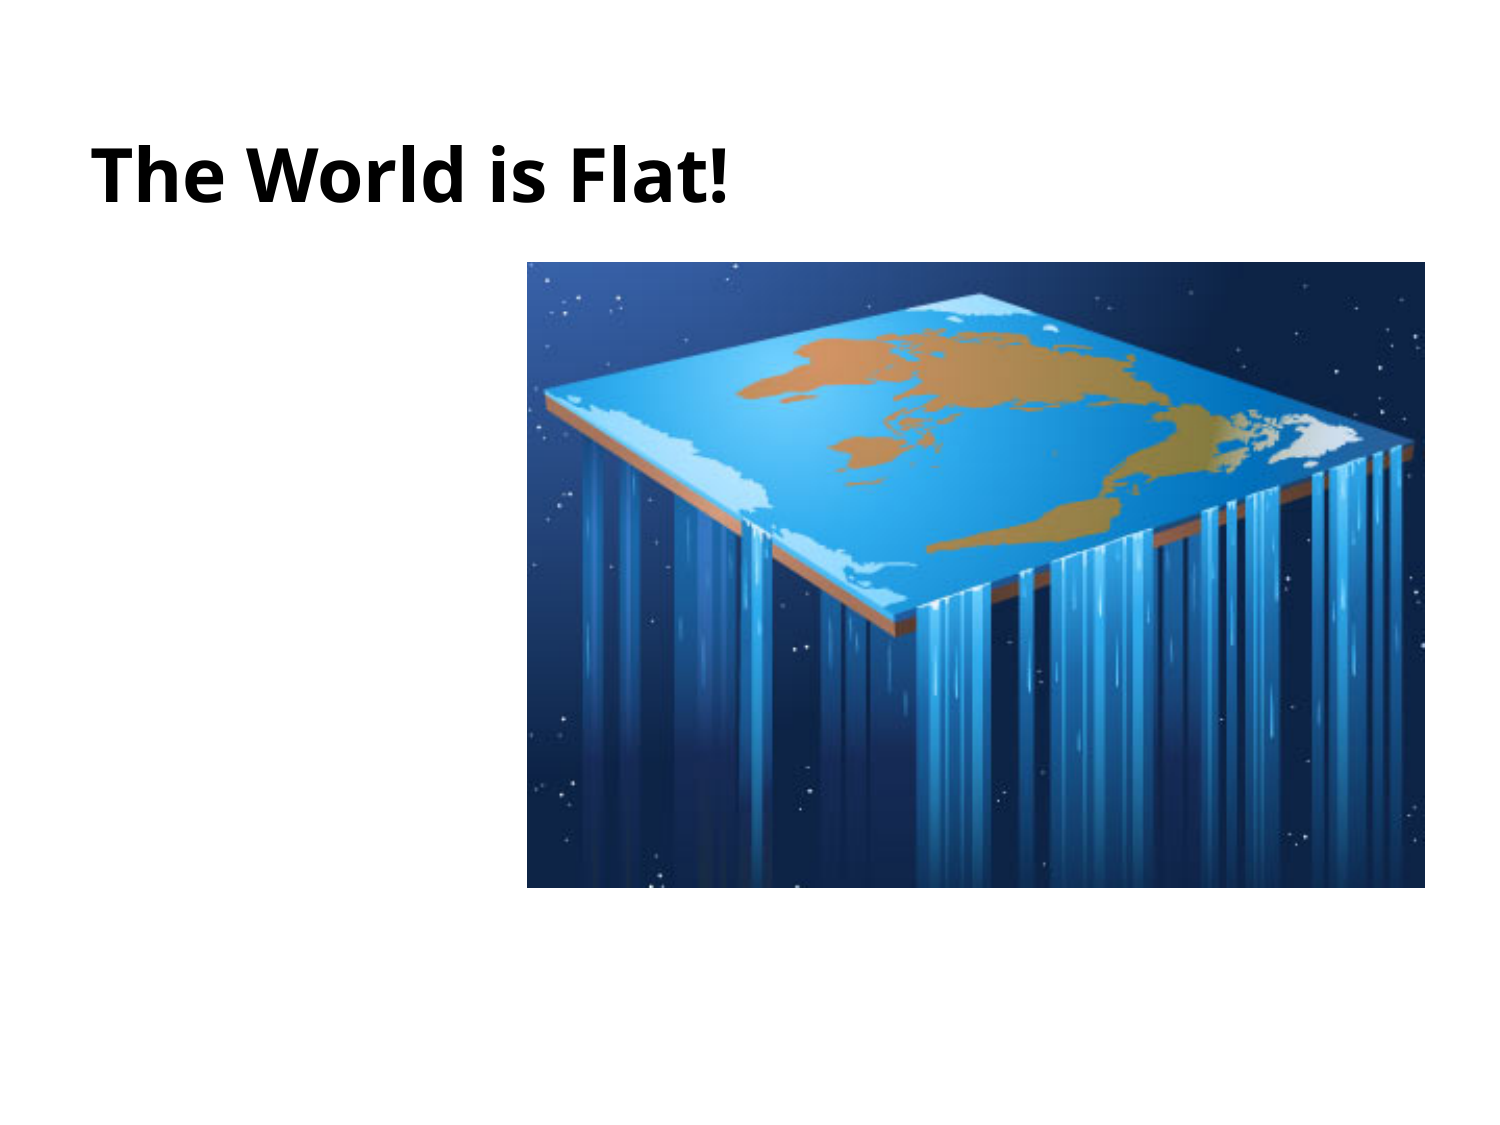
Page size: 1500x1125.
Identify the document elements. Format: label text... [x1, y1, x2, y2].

picture [526, 262, 1426, 888]
title The World is Flat! [75, 45, 1425, 233]
